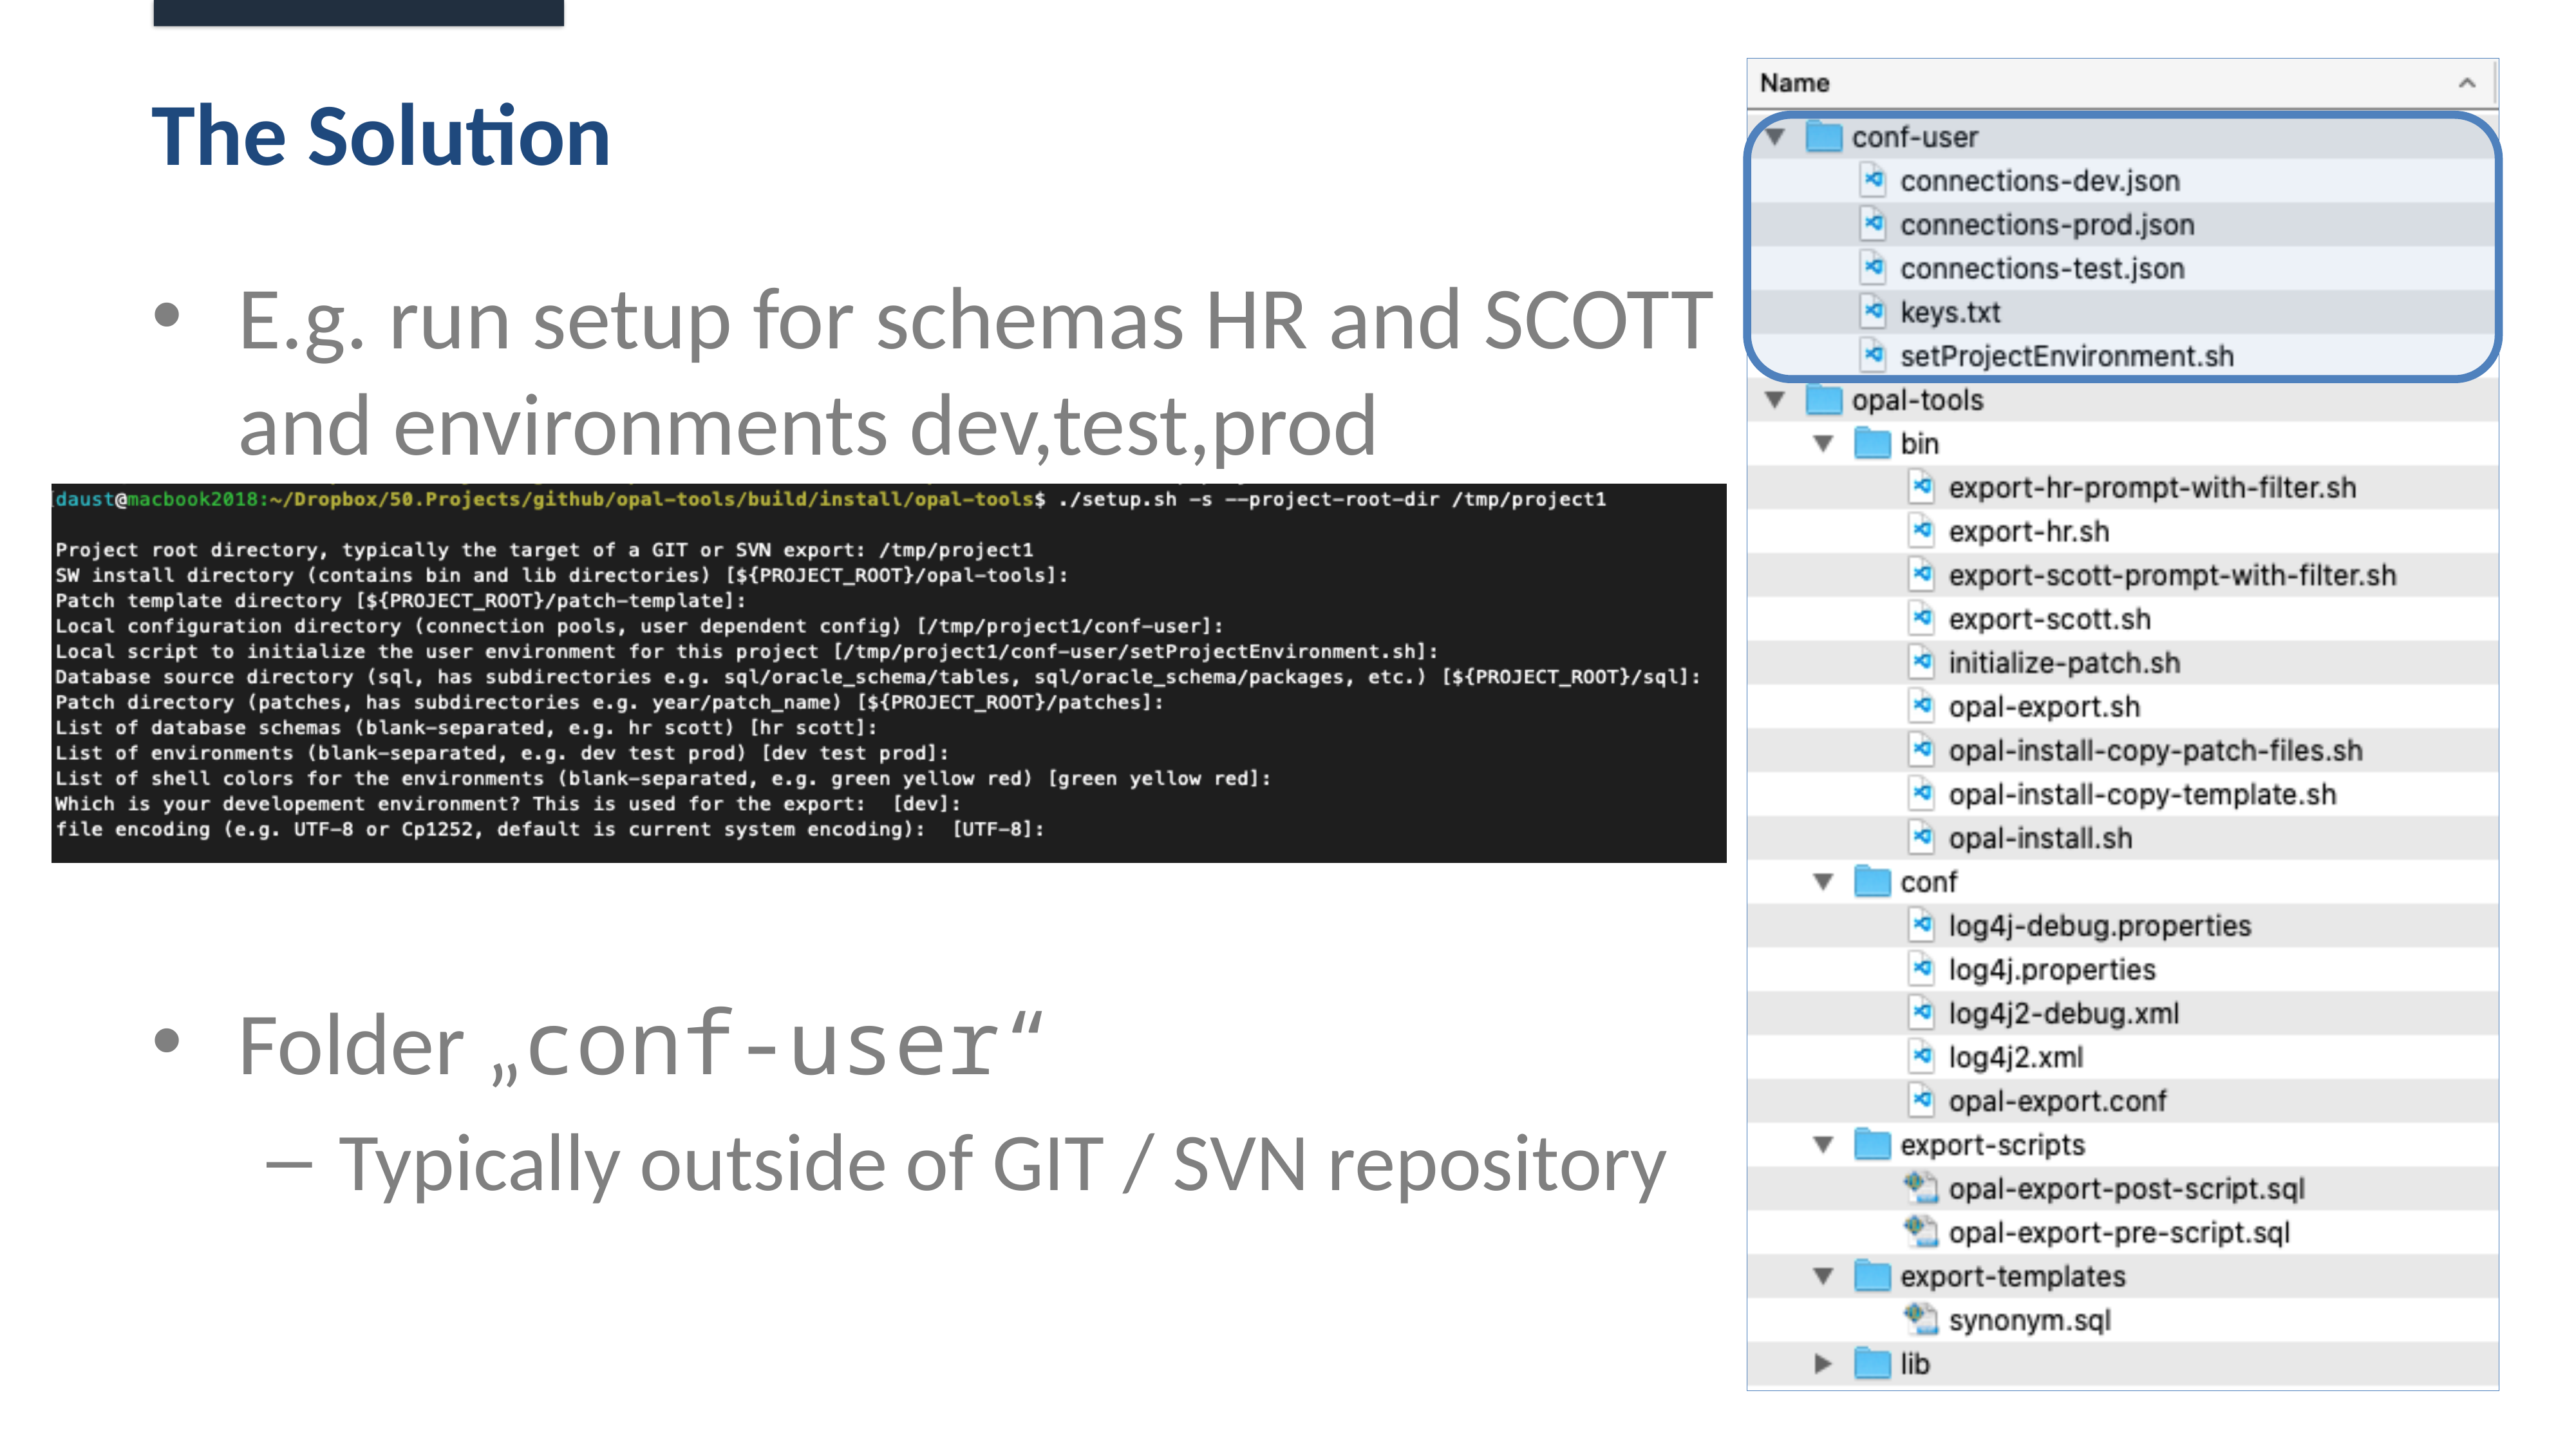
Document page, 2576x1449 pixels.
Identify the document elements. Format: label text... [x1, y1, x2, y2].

list E.g. run setup for schemas HR and SCOTT and environments dev,test,prod Folder „conf-user“ Typically outside of GIT / SVN repository [129, 249, 1744, 1294]
picture [1747, 57, 2499, 1392]
picture [52, 484, 1727, 863]
title The Solution [129, 58, 1745, 202]
